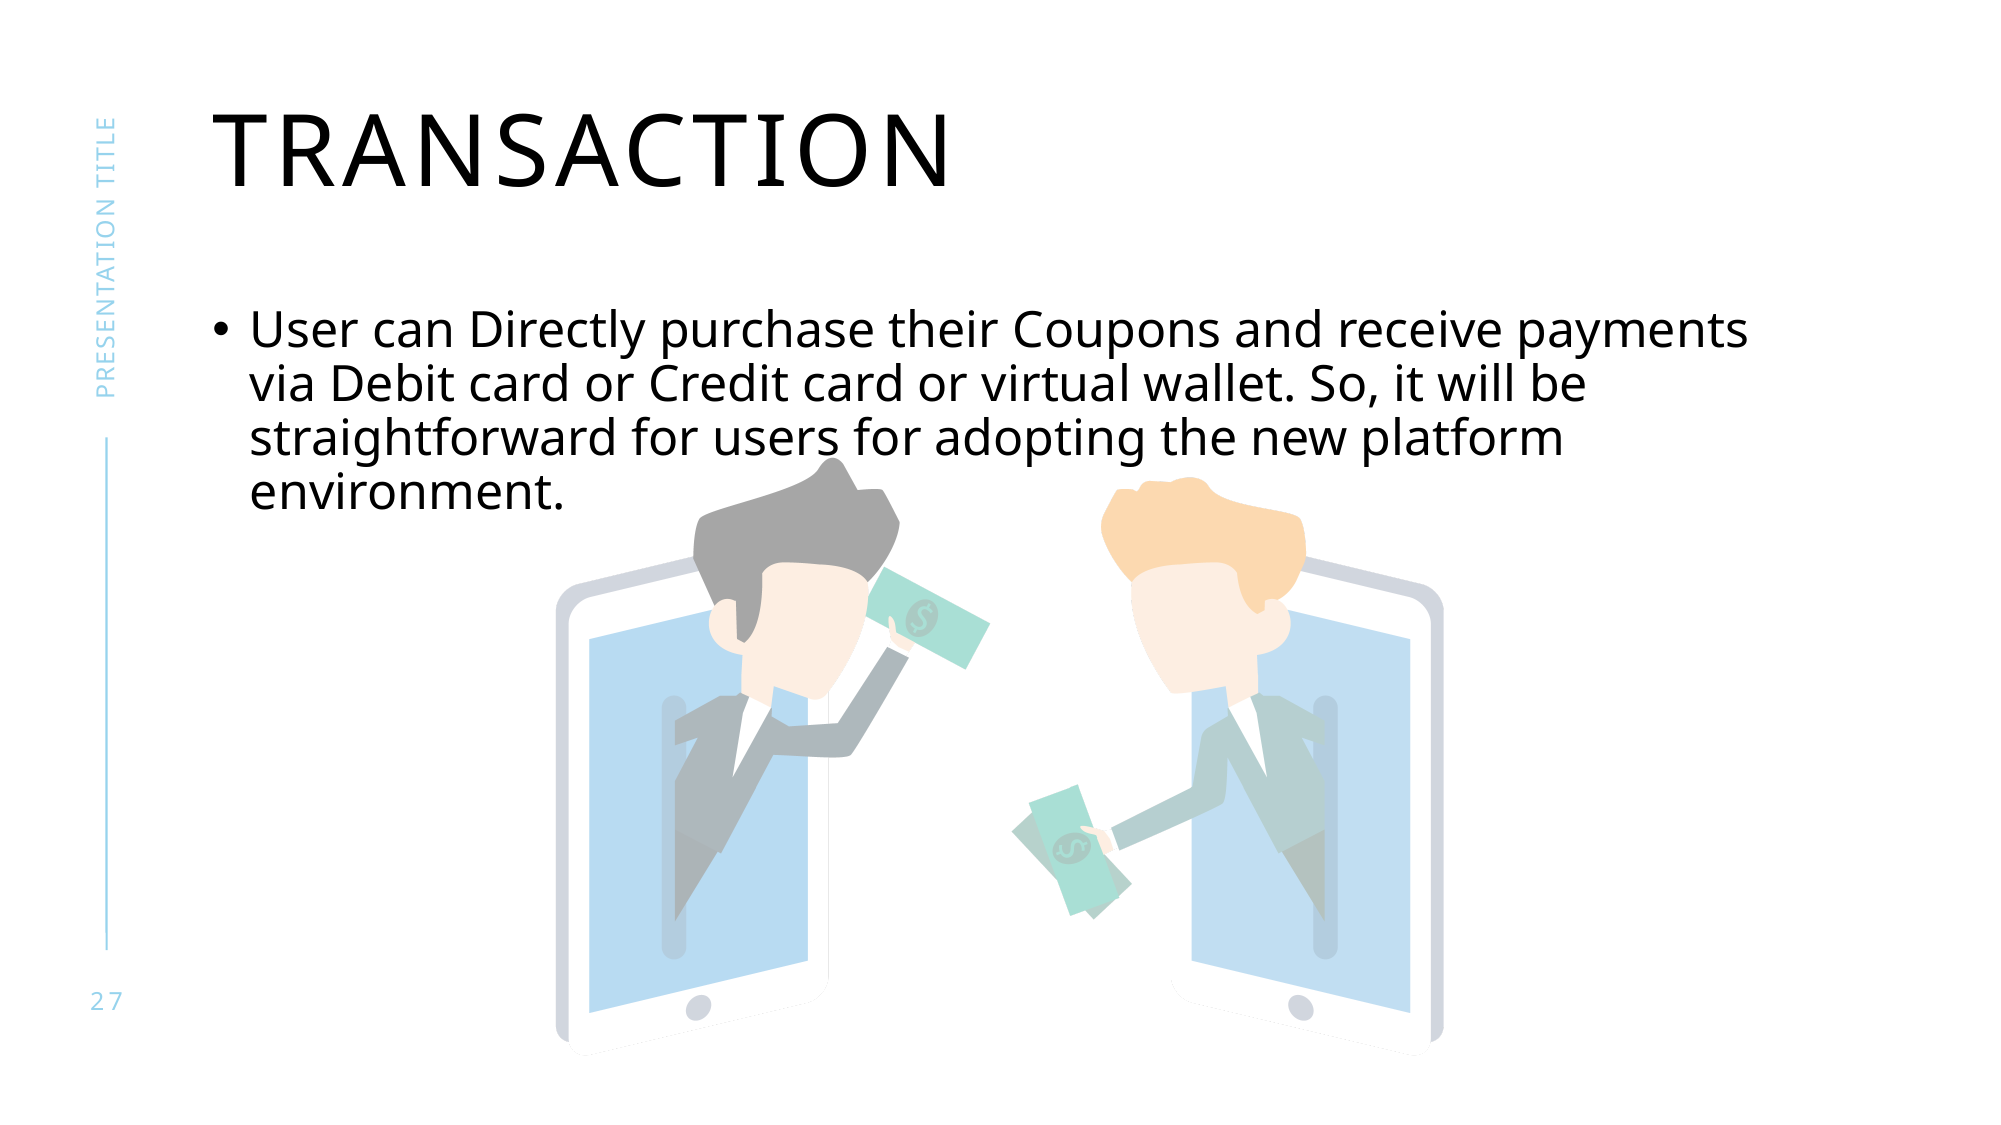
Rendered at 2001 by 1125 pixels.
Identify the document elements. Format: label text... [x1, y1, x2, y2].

footer presentation title [91, 107, 122, 400]
title Transaction [212, 99, 1863, 250]
slide_number 27 [68, 987, 144, 1018]
list User can Directly purchase their Coupons and receive payments via Debit card or Credit card or virtual wallet. So, it will be straightforward for users for adopting the new platform environment. [212, 304, 1824, 1019]
picture [478, 437, 1521, 1073]
